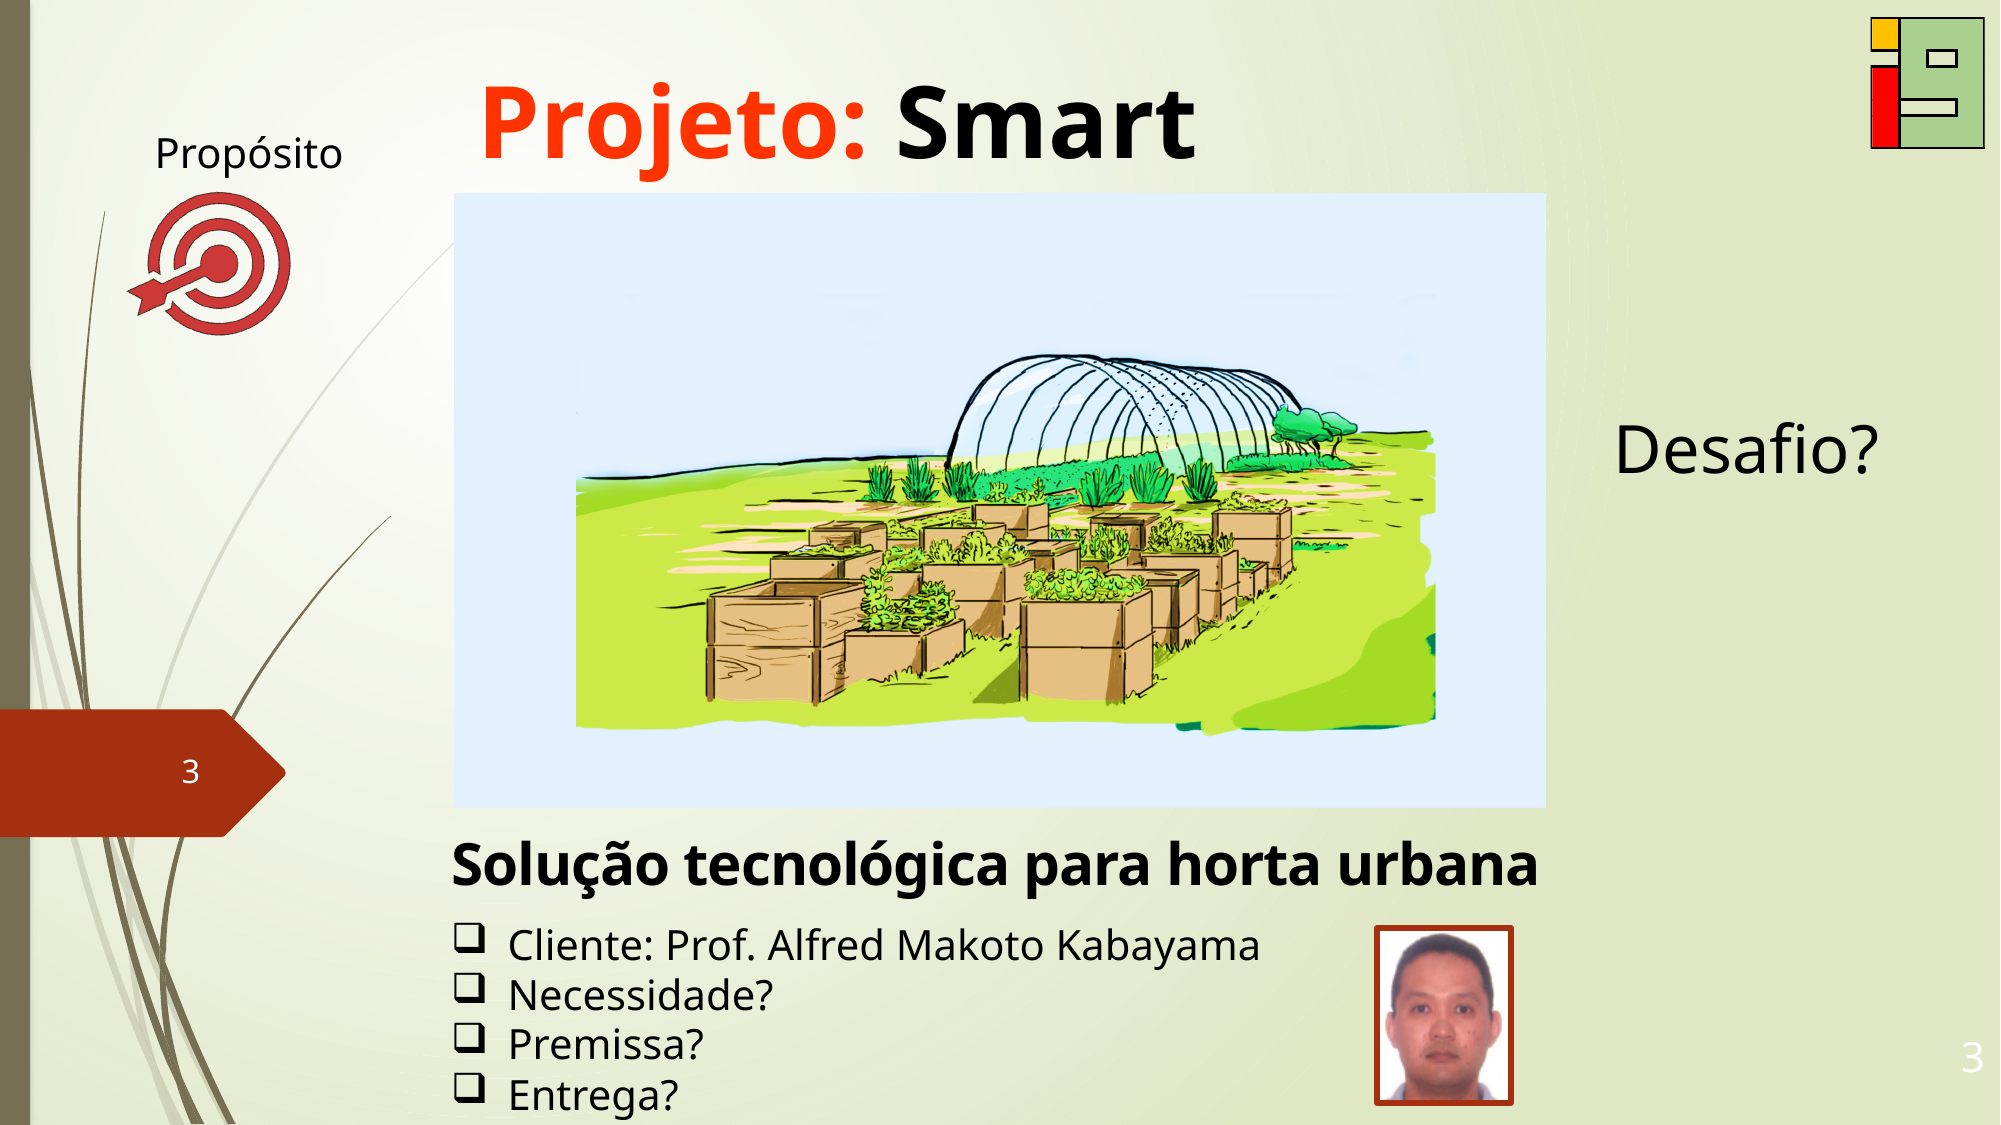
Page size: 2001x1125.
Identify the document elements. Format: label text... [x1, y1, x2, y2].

picture [100, 175, 330, 380]
text_box Projeto: Smart Farming [463, 51, 1600, 427]
text_box Solução tecnológica para horta urbana [436, 803, 1573, 932]
text_box Desafio? [1599, 399, 1969, 494]
text_box Cliente: Prof. Alfred Makoto Kabayama Necessidade? Premissa? Entrega? [436, 910, 1443, 1125]
slide_number 3 [1850, 1010, 2000, 1108]
picture [1870, 16, 1987, 151]
text_box Propósito [139, 119, 421, 185]
picture [453, 193, 1546, 808]
picture [1379, 930, 1508, 1100]
text_box 3 [87, 742, 216, 803]
